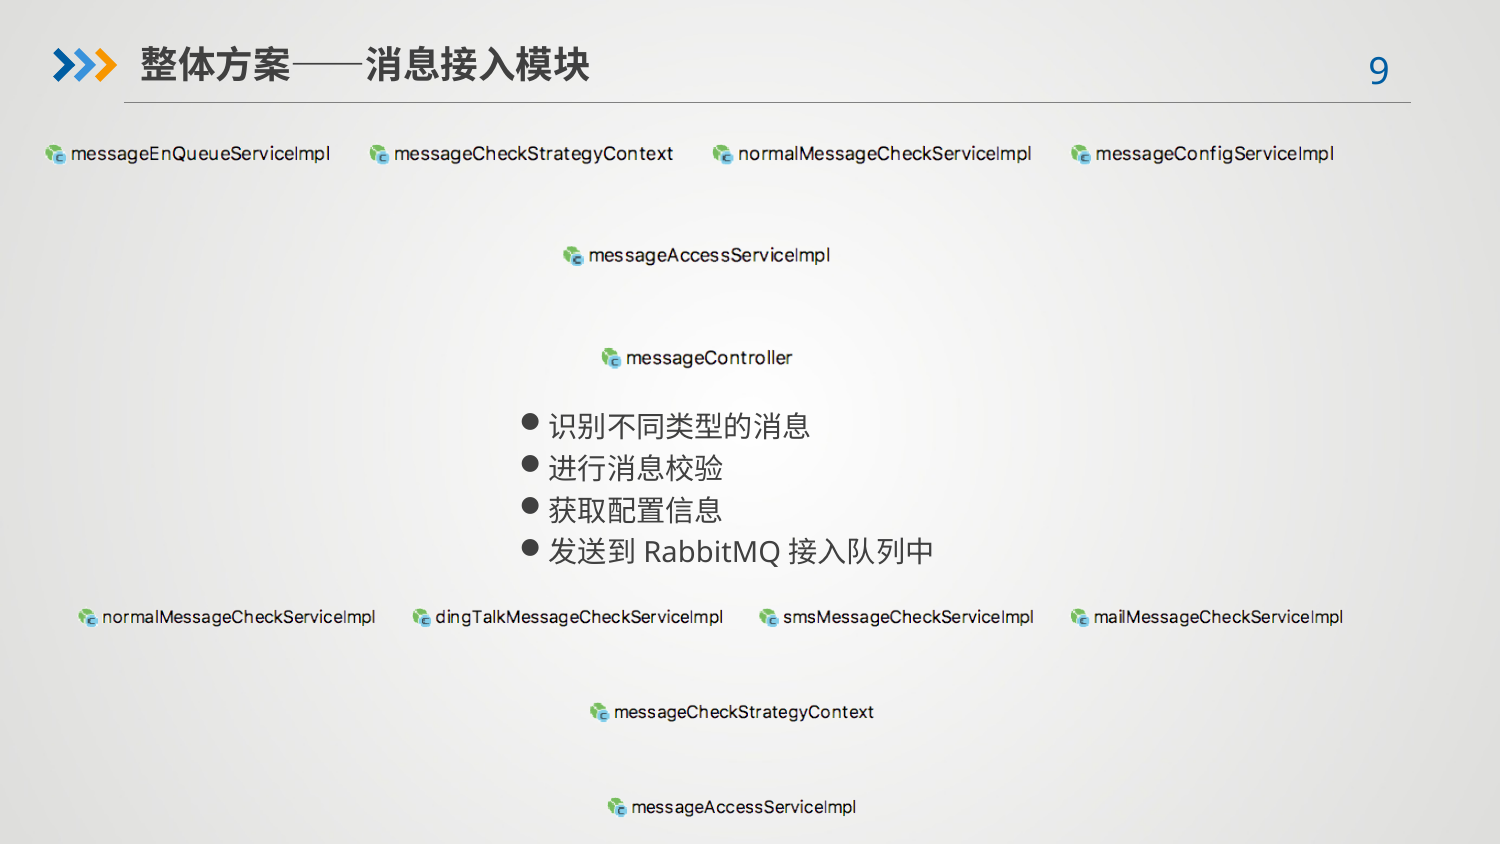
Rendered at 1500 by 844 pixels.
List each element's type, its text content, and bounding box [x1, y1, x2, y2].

picture [0, 0, 1500, 844]
text_box 整体方案——消息接入模块 [140, 32, 621, 95]
text_box 识别不同类型的消息 进行消息校验 获取配置信息 发送到RabbitMQ接入队列中 [513, 398, 1080, 572]
